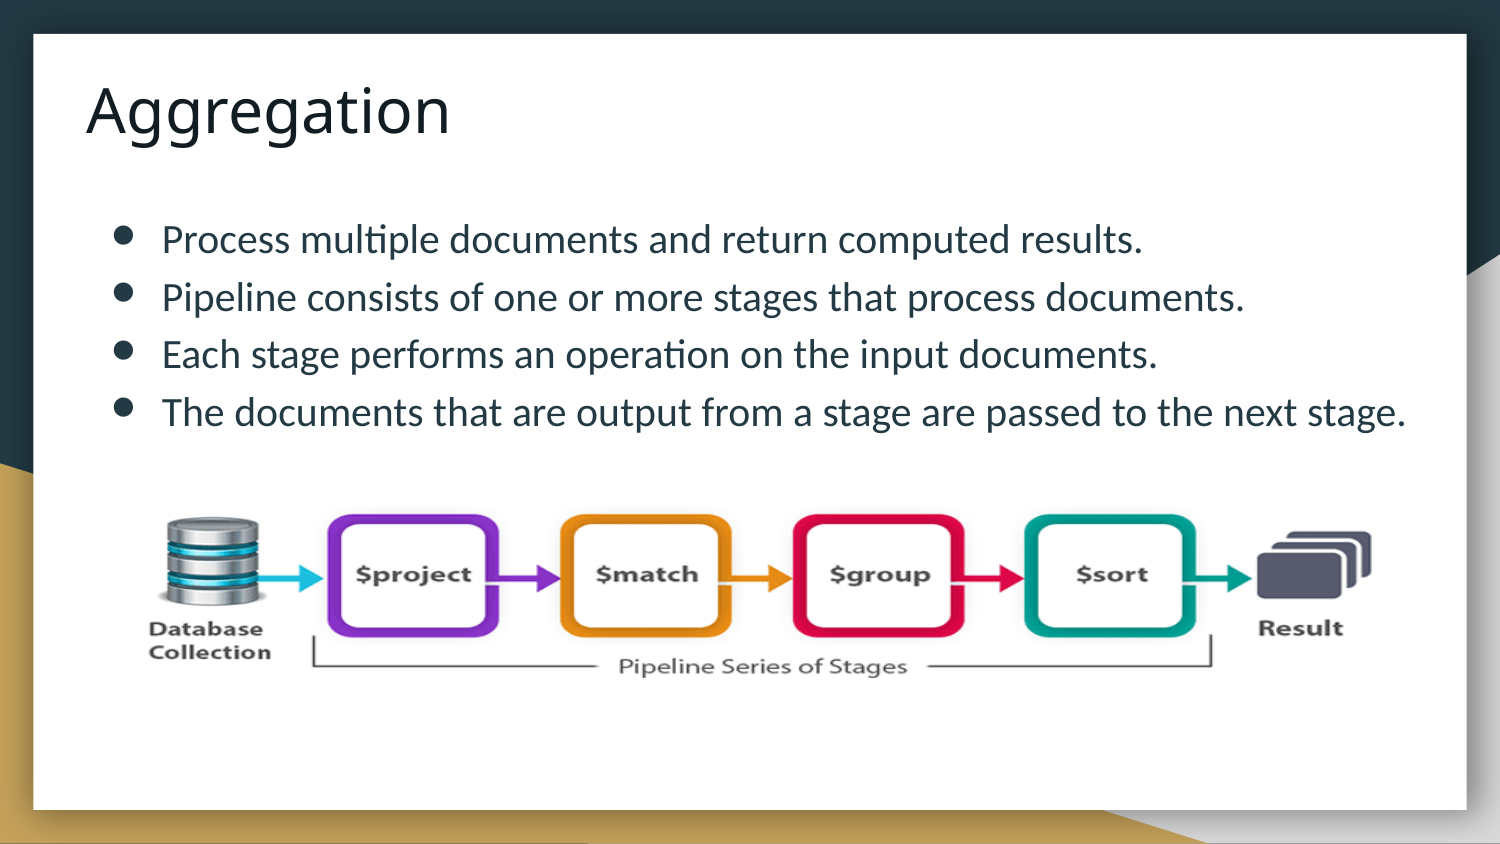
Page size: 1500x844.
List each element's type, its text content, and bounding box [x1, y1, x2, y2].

title Aggregation [71, 55, 1439, 189]
picture [113, 500, 1387, 696]
list Process multiple documents and return computed results. Pipeline consists of one or more stages that process documents. Each stage performs an operation on the input documents. The documents that are output from a stage are passed to the next stage. [71, 189, 1439, 725]
